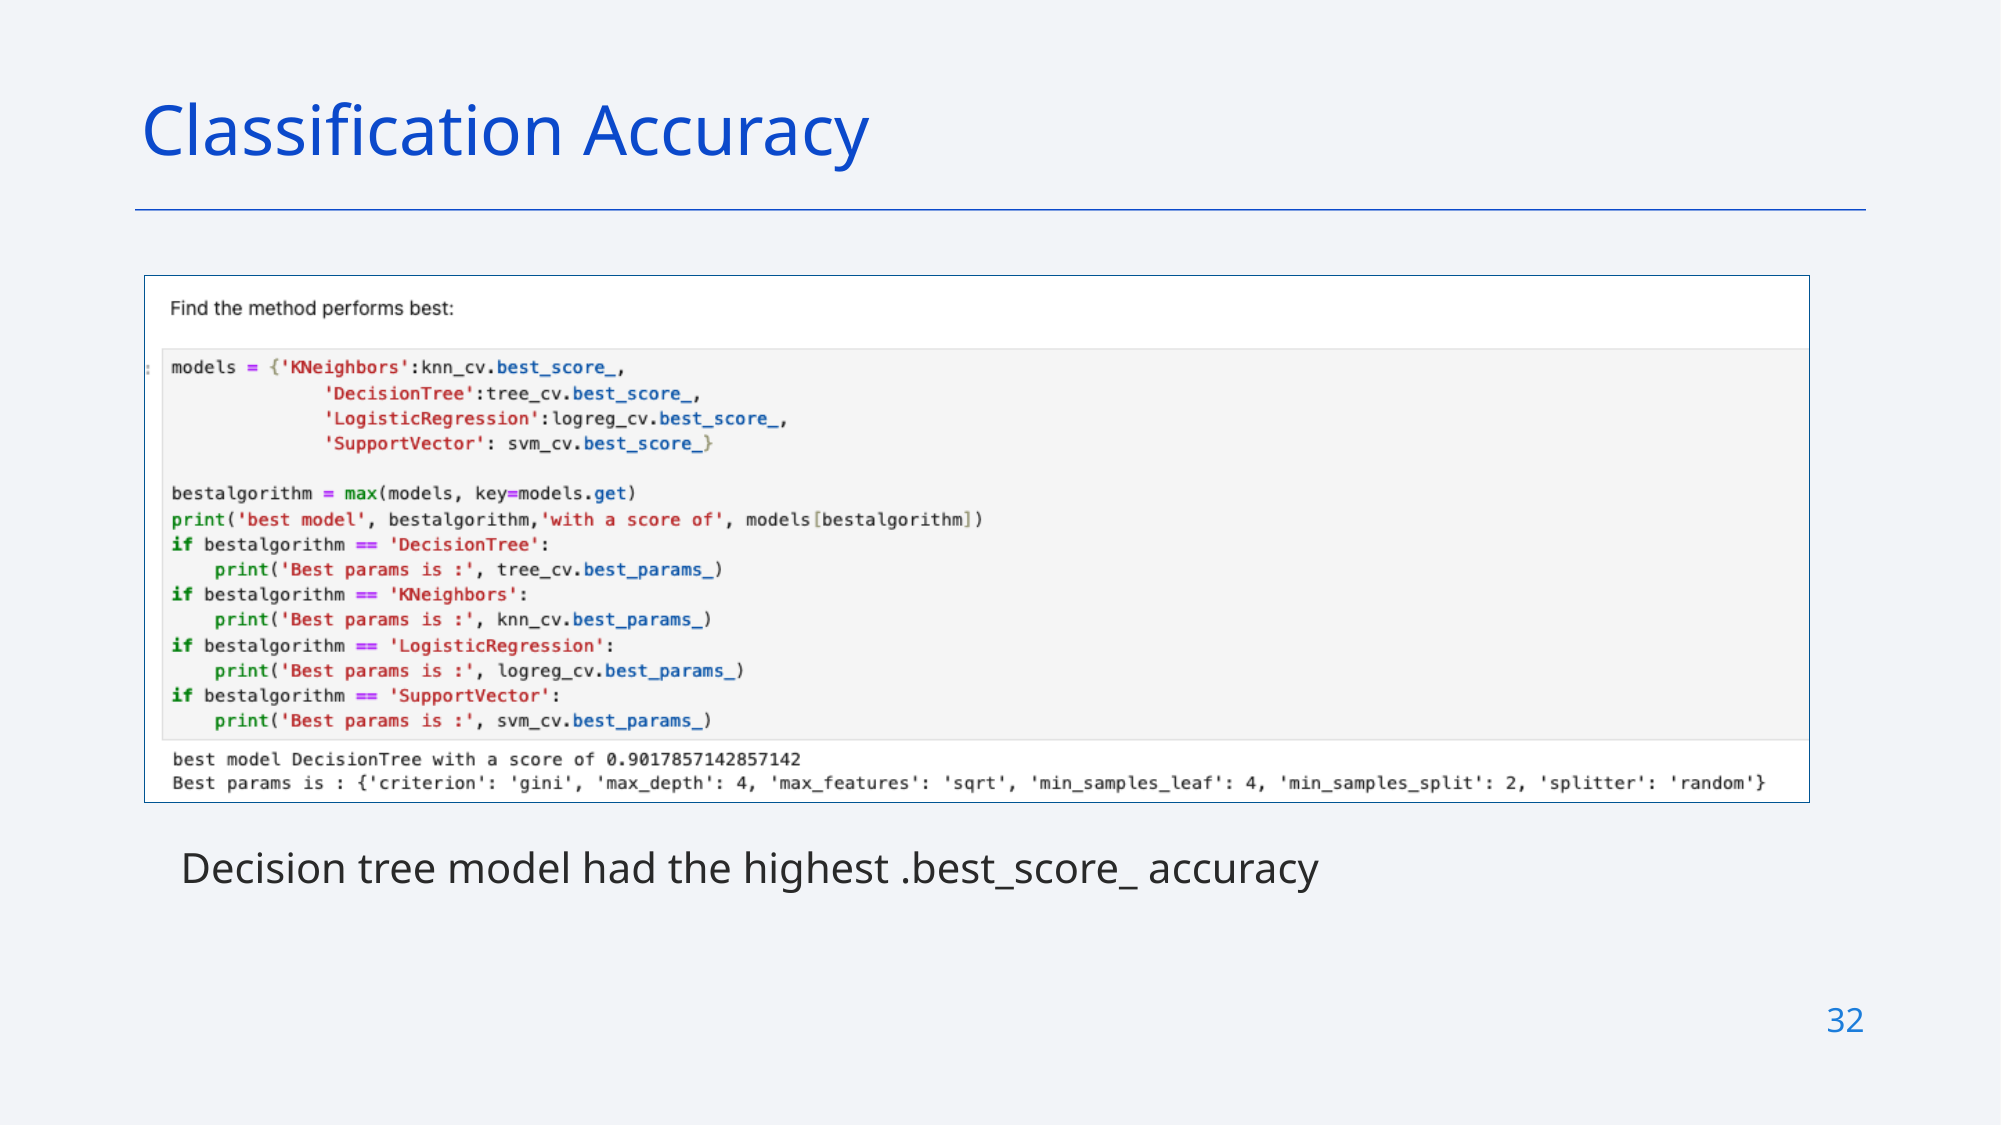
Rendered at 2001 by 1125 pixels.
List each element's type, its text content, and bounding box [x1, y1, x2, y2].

text_box Classification Accuracy [126, 88, 1852, 179]
slide_number 32 [1429, 988, 1880, 1055]
text_box Decision tree model had the highest .best_score_ accuracy [165, 833, 1588, 1022]
picture [0, 0, 2001, 1125]
